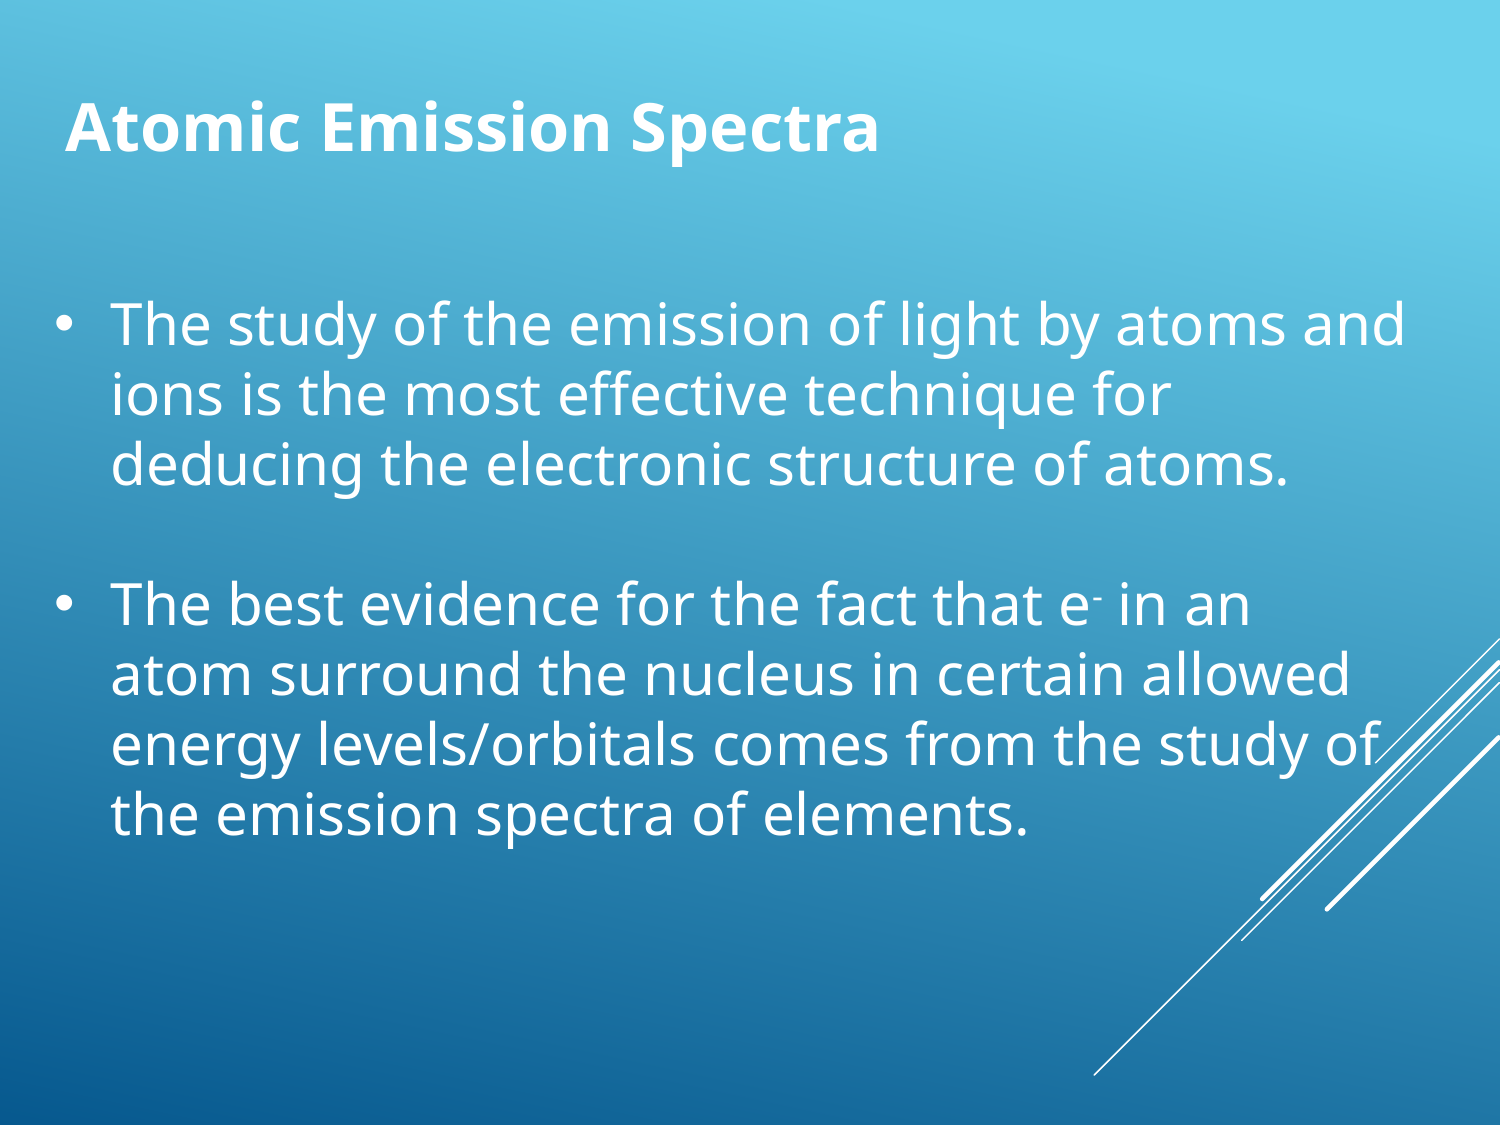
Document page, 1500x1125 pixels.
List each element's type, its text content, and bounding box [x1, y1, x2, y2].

text_box The study of the emission of light by atoms and ions is the most effective technique for deducing the electronic structure of atoms. The best evidence for the fact that e- in an atom surround the nucleus in certain allowed energy levels/orbitals comes from the study of the emission spectra of elements. [39, 279, 1427, 855]
text_box Atomic Emission Spectra [50, 77, 898, 173]
